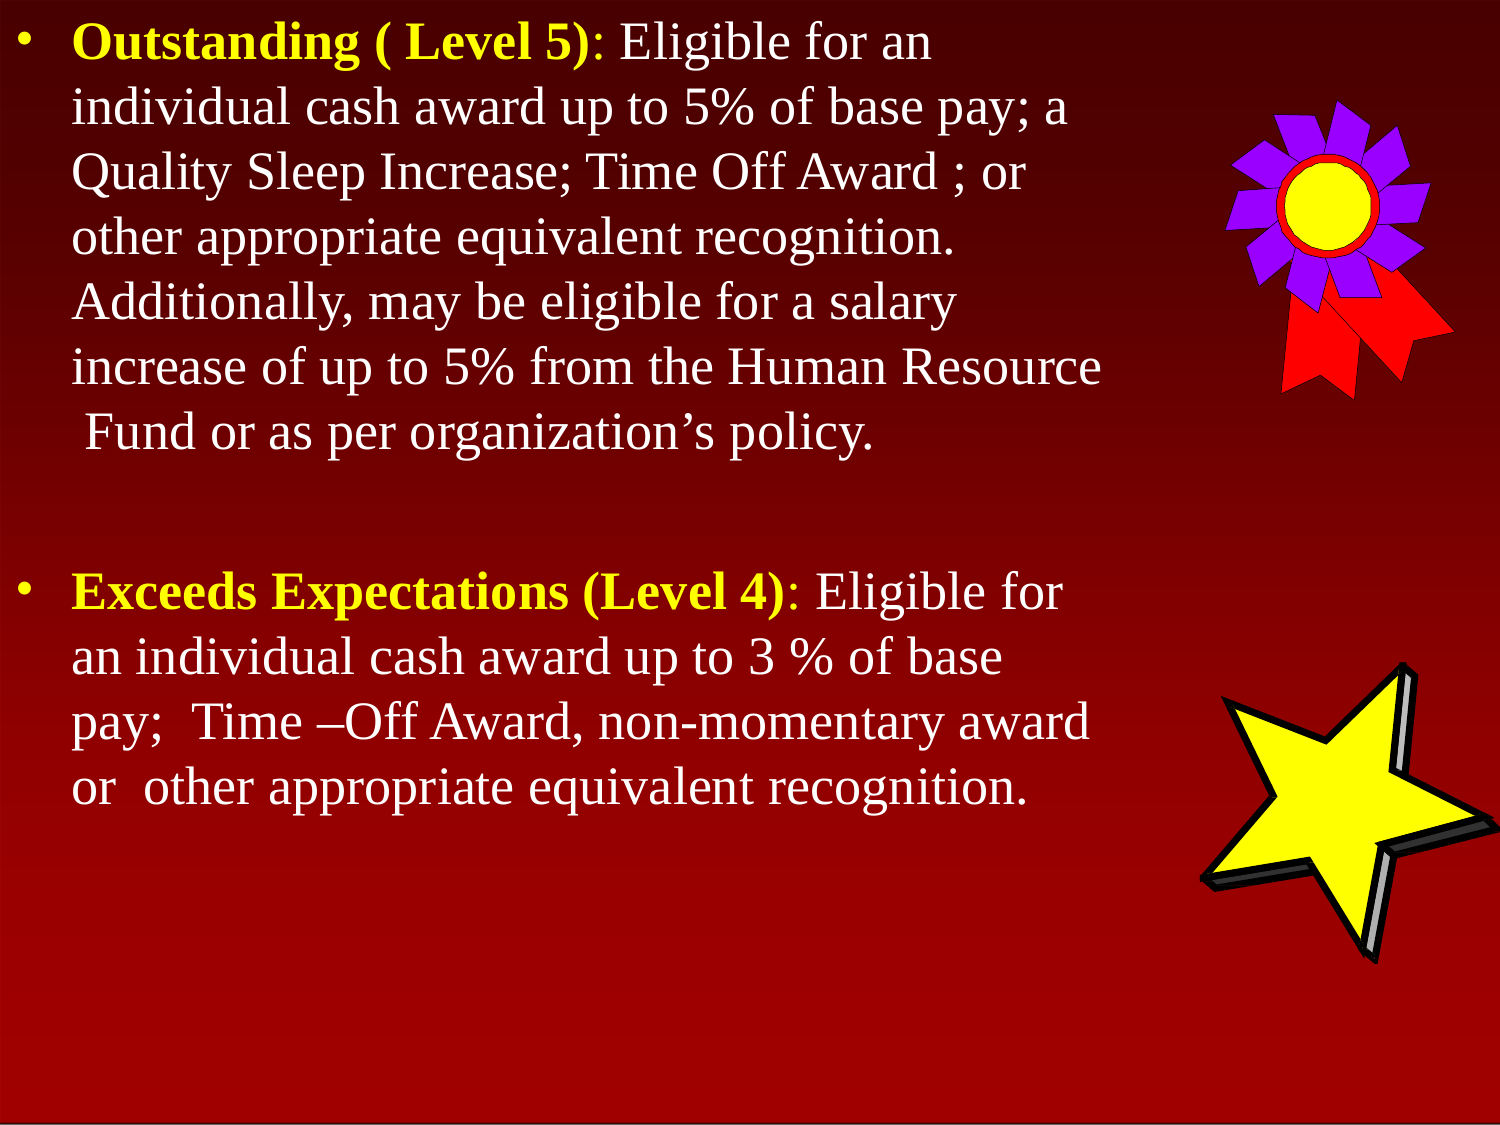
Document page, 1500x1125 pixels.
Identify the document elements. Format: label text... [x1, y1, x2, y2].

text_box Outstanding ( Level 5): Eligible for an individual cash award up to 5% of base pay; a Quality Sleep Increase; Time Off Award ; or other appropriate equivalent recognition. Additionally, may be eligible for a salary increase of up to 5% from the Human Resource Fund or as per organization’s policy. Exceeds Expectations (Level 4): Eligible for an individual cash award up to 3 % of base pay; Time –Off Award, non-momentary award or other appropriate equivalent recognition. [12, 3, 1111, 816]
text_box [1224, 99, 1456, 401]
picture [0, 0, 1500, 1125]
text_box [1199, 662, 1500, 965]
